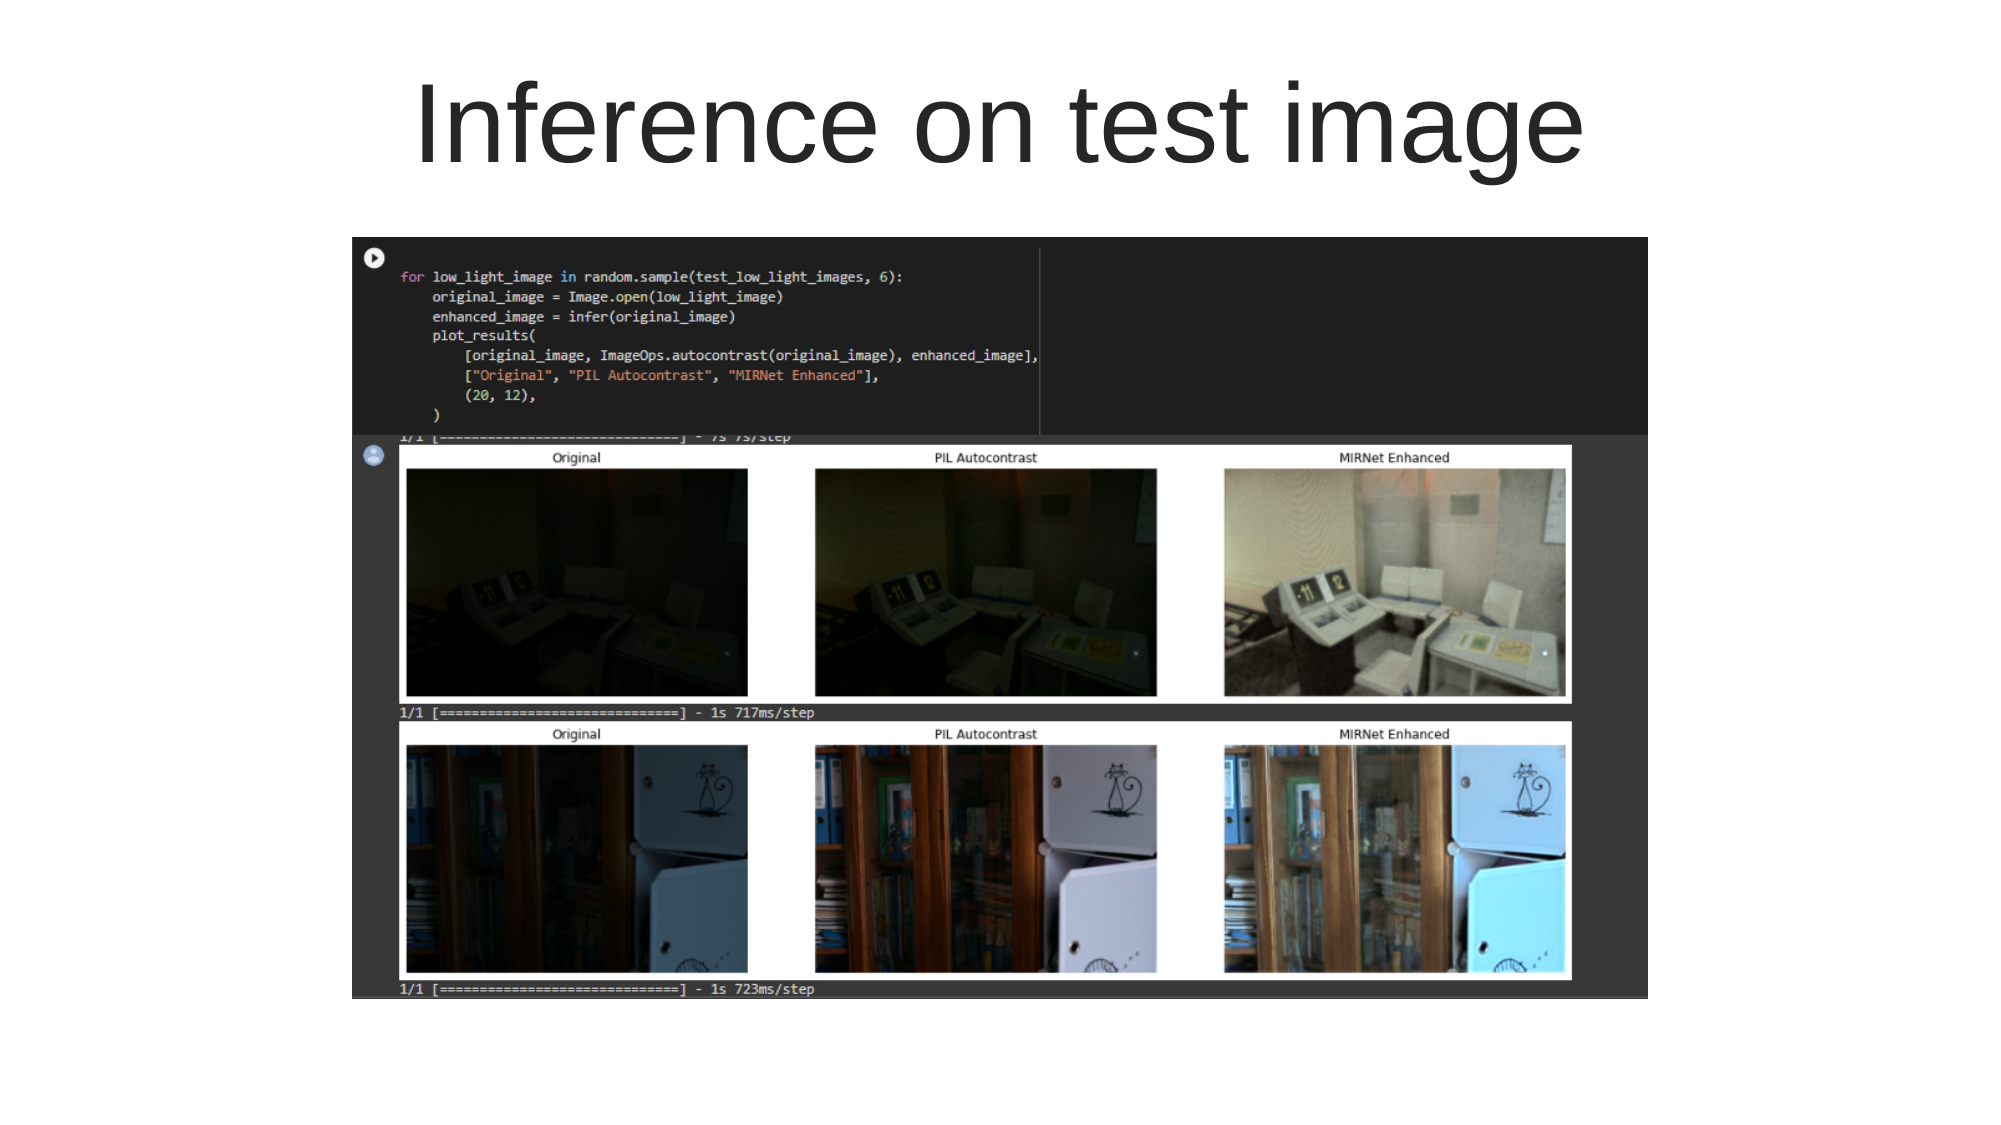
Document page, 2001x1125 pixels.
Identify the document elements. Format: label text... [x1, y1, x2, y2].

list Inference on test image [50, 66, 1950, 186]
picture [352, 237, 1648, 999]
